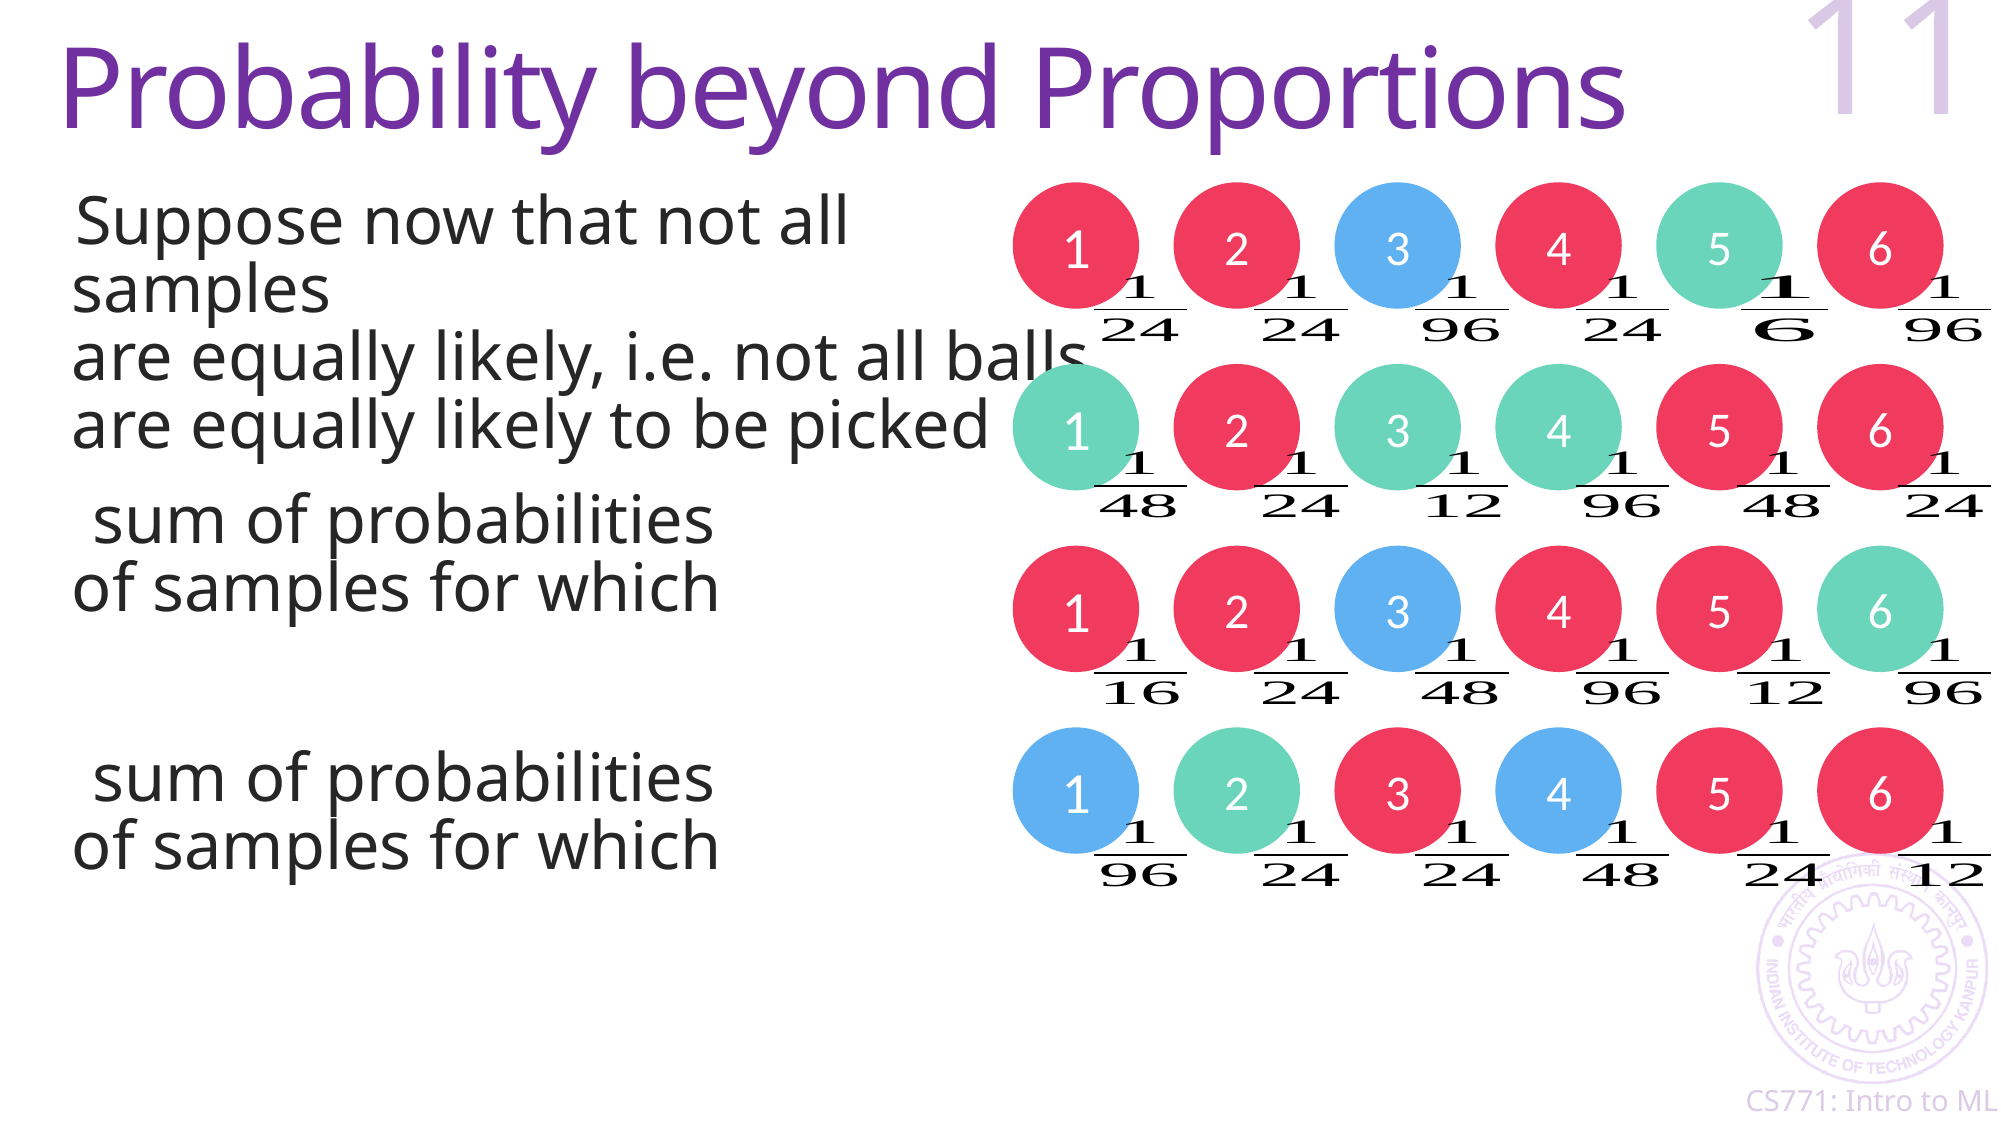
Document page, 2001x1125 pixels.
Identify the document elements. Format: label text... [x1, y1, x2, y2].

title Probability beyond Proportions [41, 5, 1945, 183]
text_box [1334, 182, 1462, 267]
slide_number 11 [1520, 6, 2000, 183]
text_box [1816, 182, 1944, 267]
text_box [1495, 182, 1622, 267]
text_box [1173, 182, 1301, 267]
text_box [1655, 182, 1783, 267]
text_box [1088, 267, 1995, 895]
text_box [1012, 182, 1140, 854]
